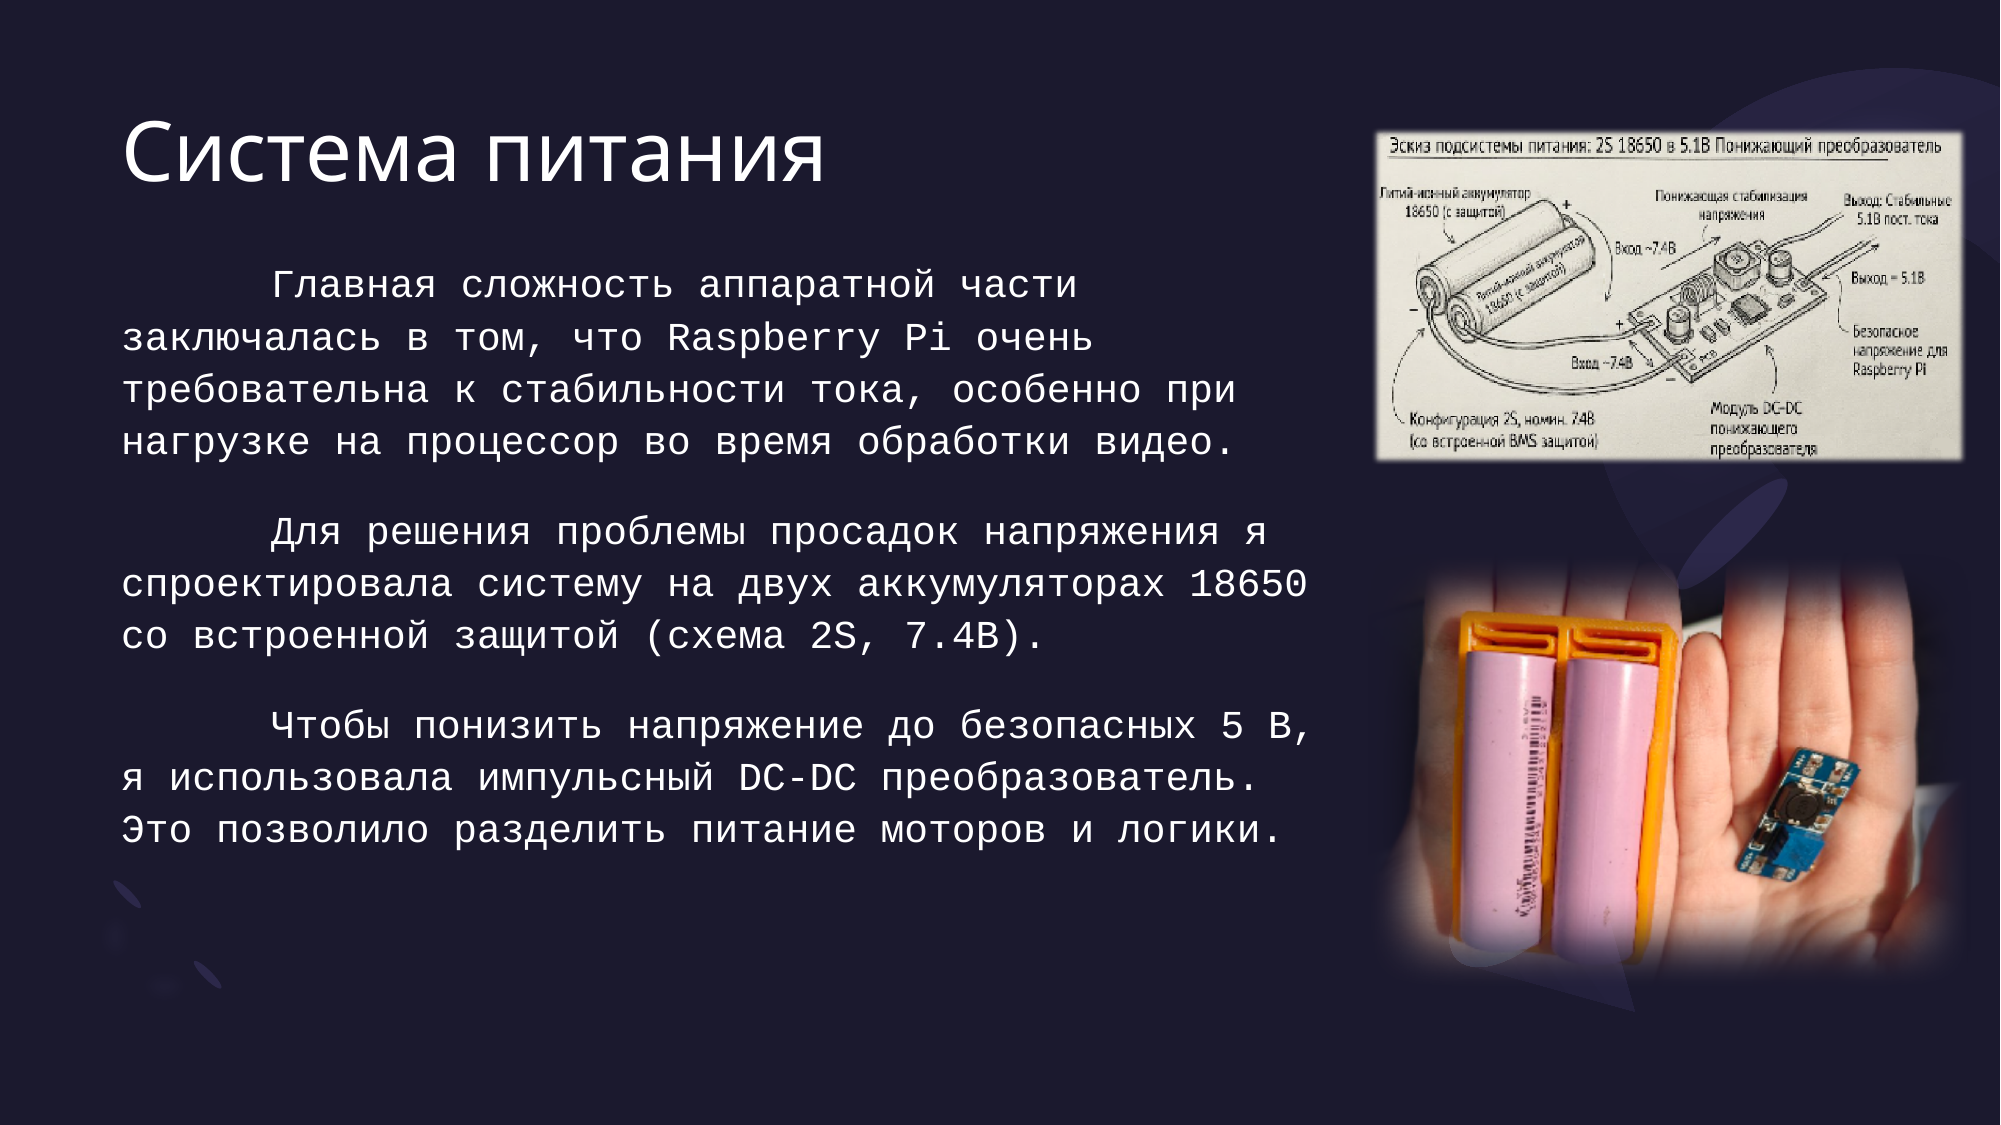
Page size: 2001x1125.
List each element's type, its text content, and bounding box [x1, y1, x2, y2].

list Главная сложность аппаратной части заключалась в том, что Raspberry Pi очень требовательна к стабильности тока, особенно при нагрузке на процессор во время обработки видео. Для решения проблемы просадок напряжения я спроектировала систему на двух аккумуляторах 18650 со встроенной защитой (схема 2S, 7.4В). Чтобы понизить напряжение до безопасных 5 В, я использовала импульсный DC-DC преобразователь. Это позволило разделить питание моторов и логики. [121, 250, 1319, 919]
title Система питания [121, 109, 1427, 348]
picture [1371, 127, 1967, 465]
picture [1366, 551, 1972, 990]
